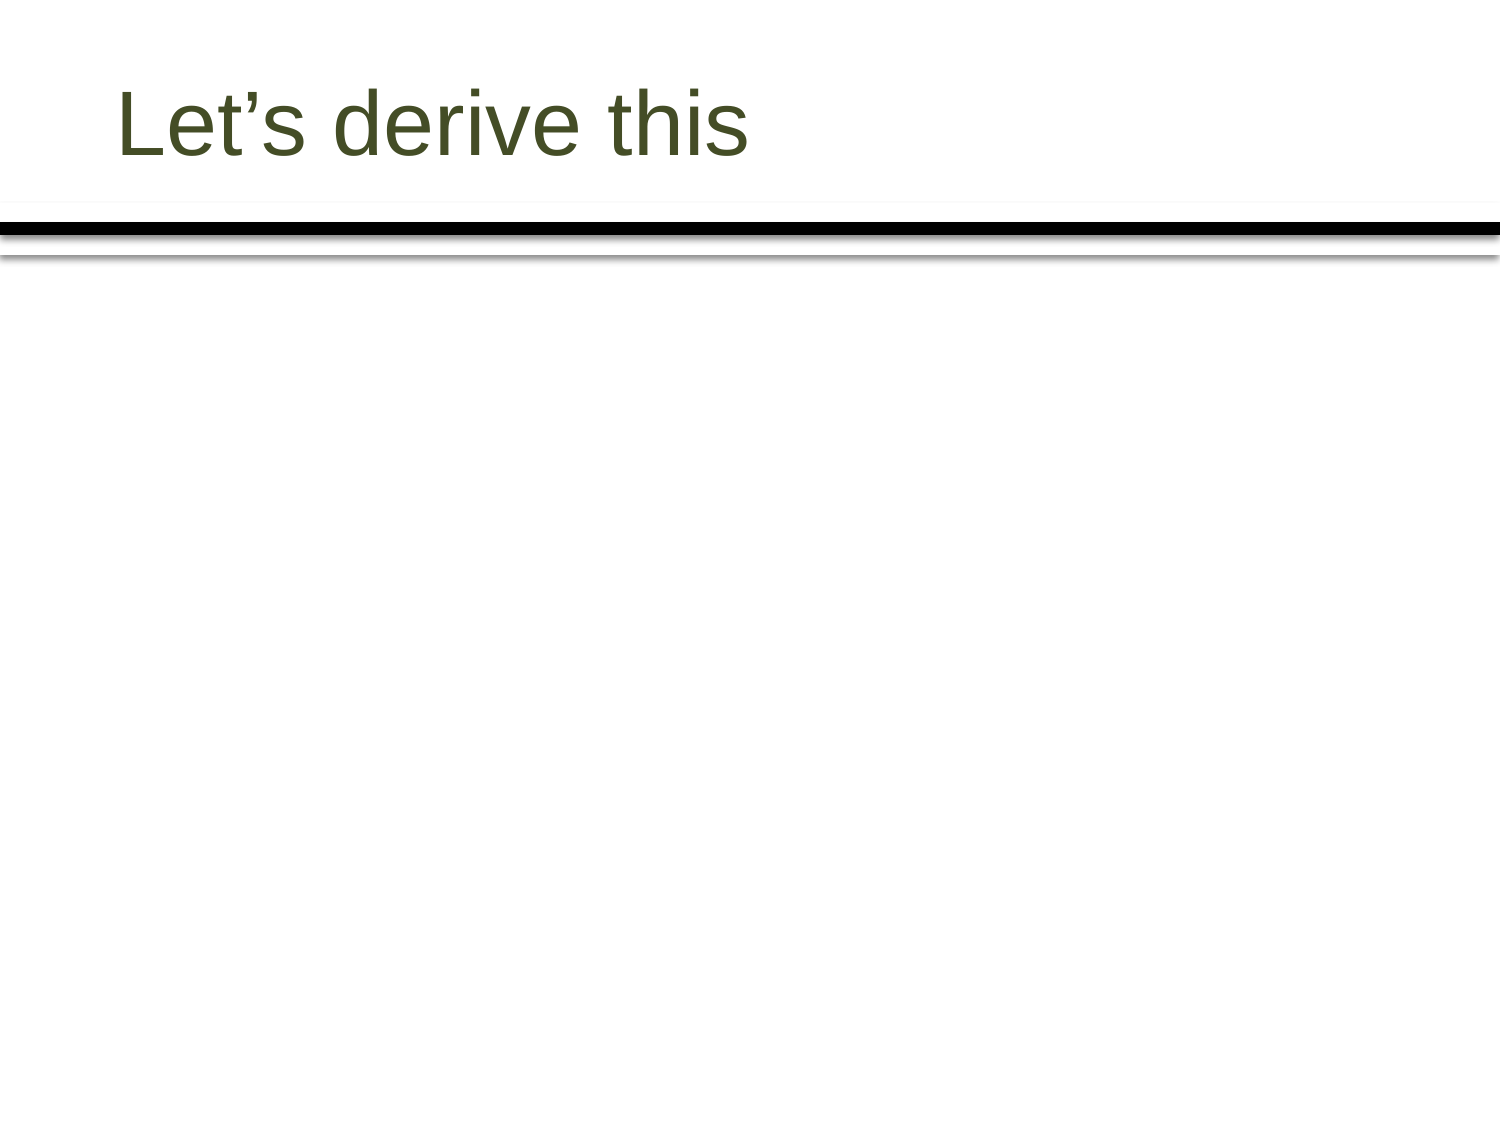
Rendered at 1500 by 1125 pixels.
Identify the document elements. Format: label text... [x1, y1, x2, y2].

title Let’s derive this [100, 37, 1438, 200]
